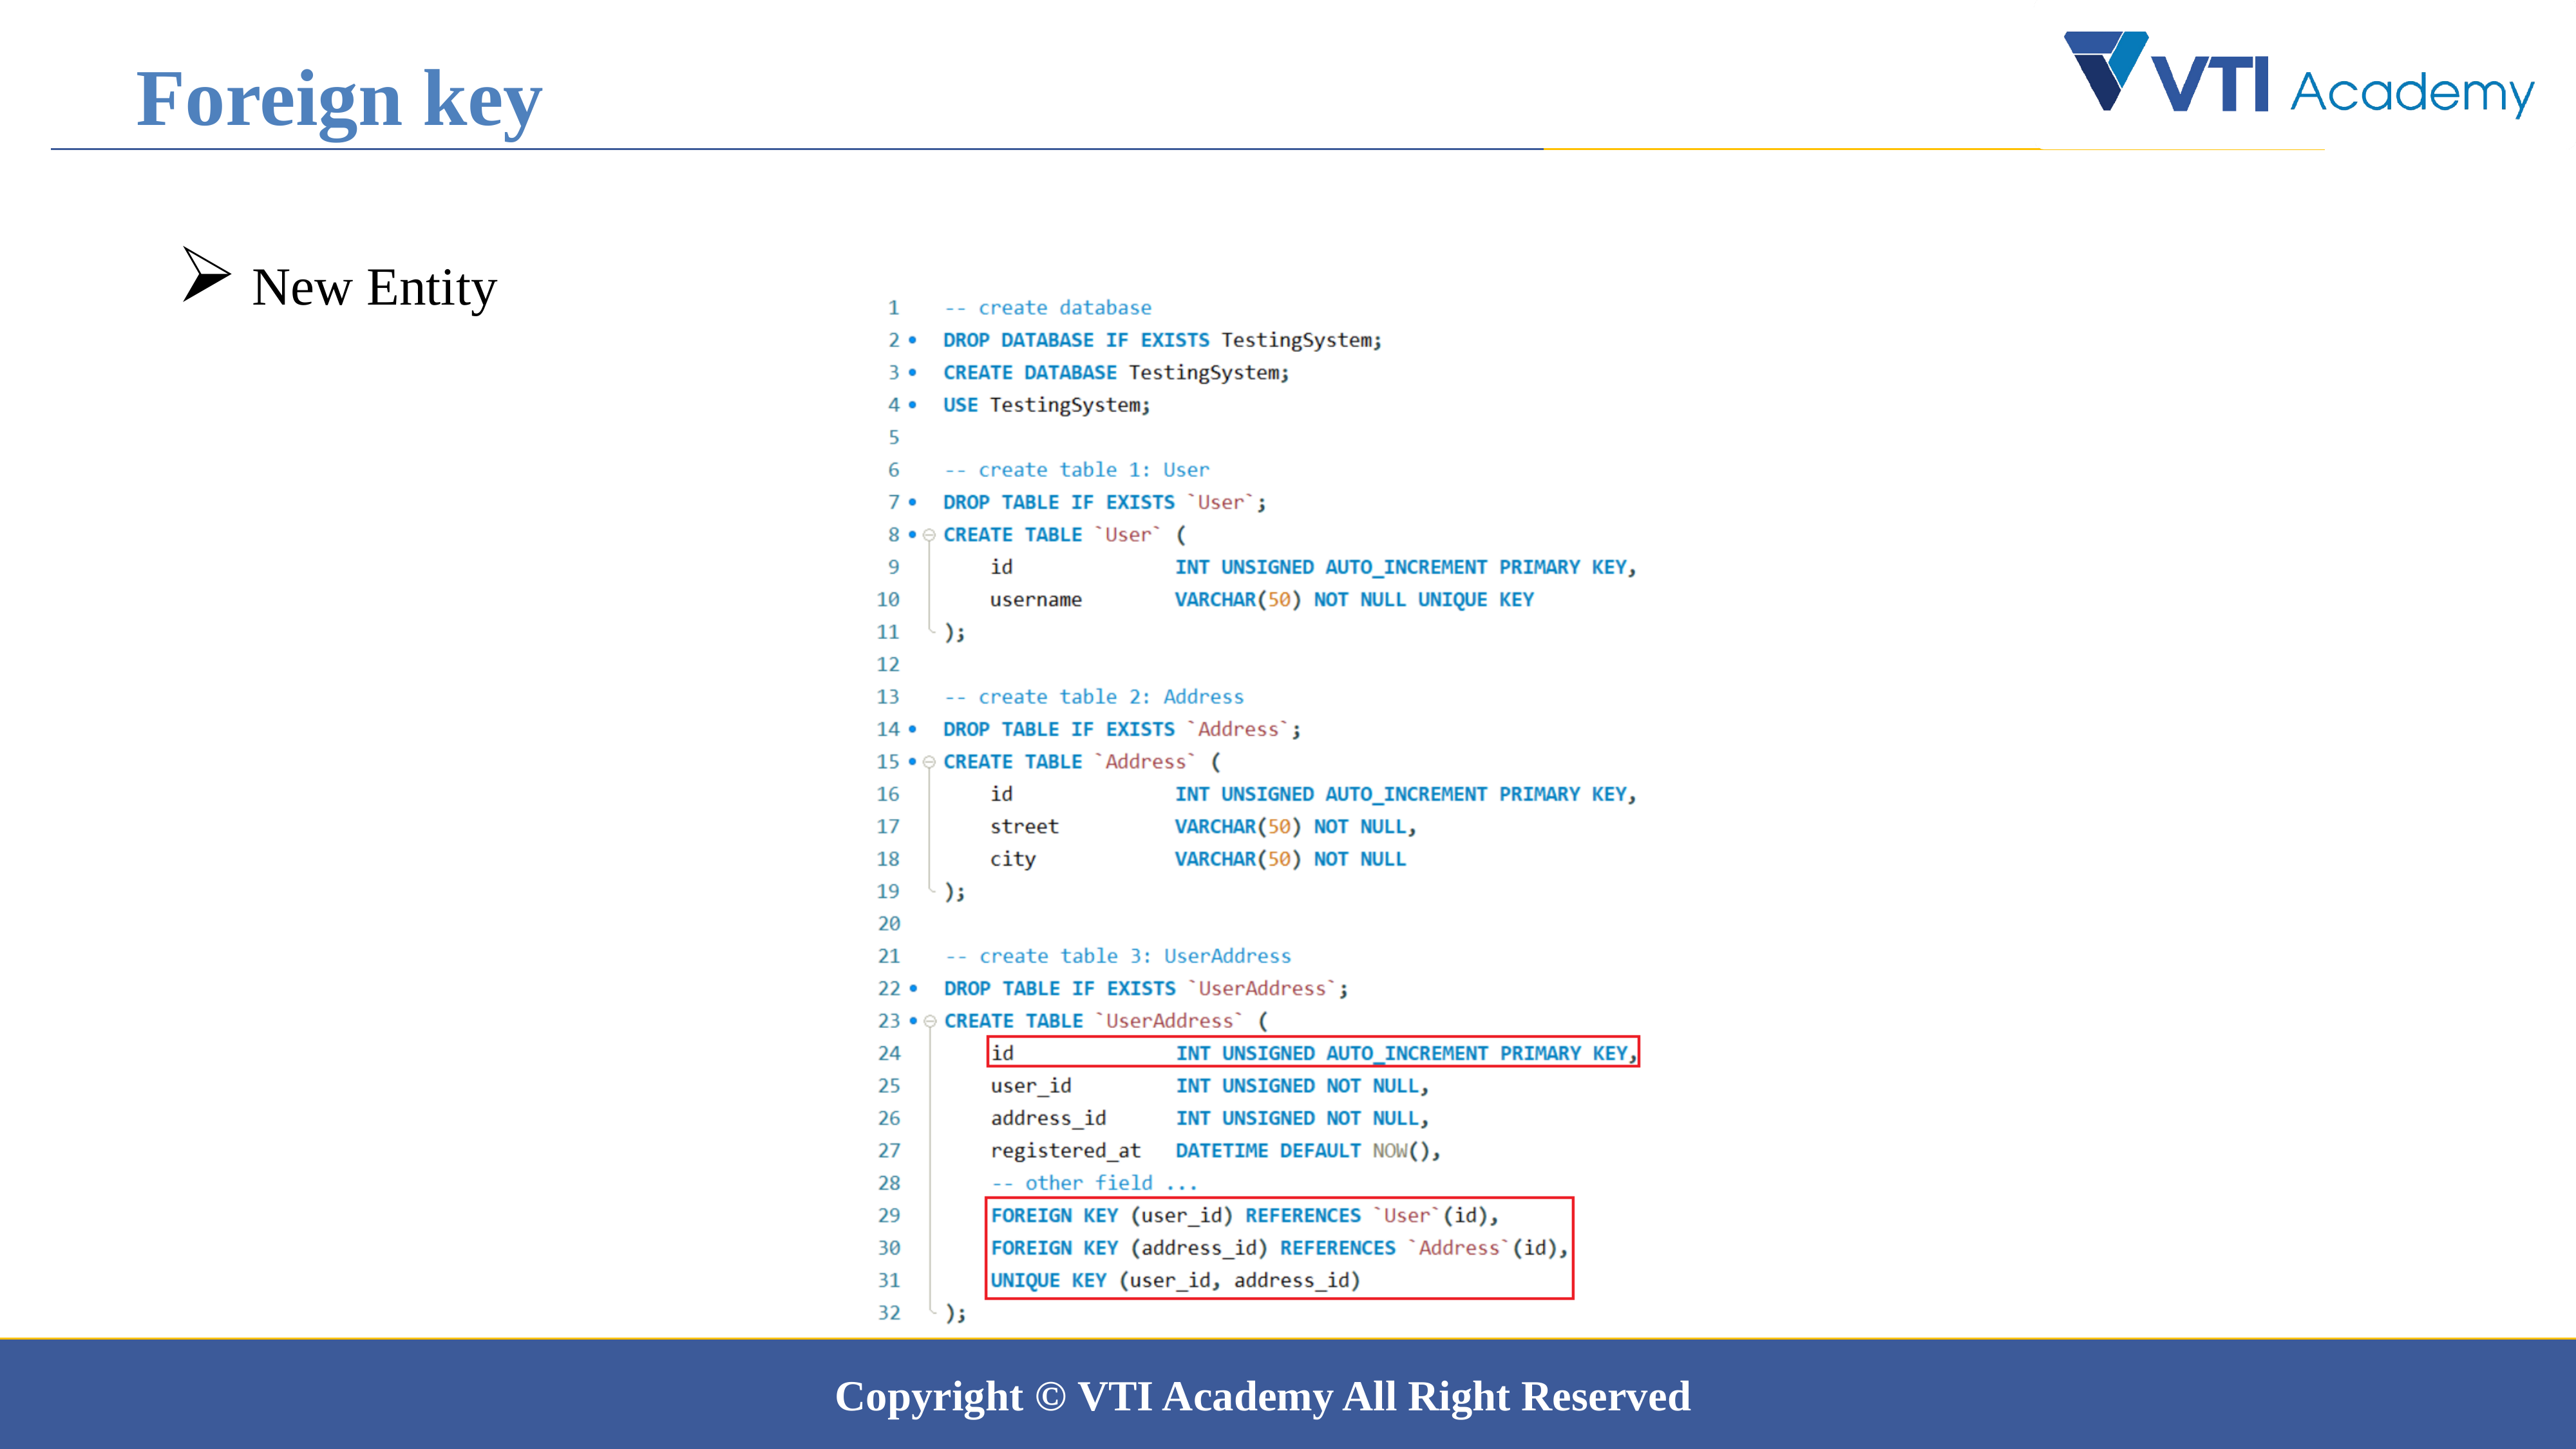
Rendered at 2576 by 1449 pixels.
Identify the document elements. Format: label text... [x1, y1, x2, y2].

picture [2034, 0, 2576, 149]
picture [868, 294, 1646, 1328]
text_box New Entity [167, 247, 578, 379]
text_box Foreign key [126, 60, 1329, 126]
